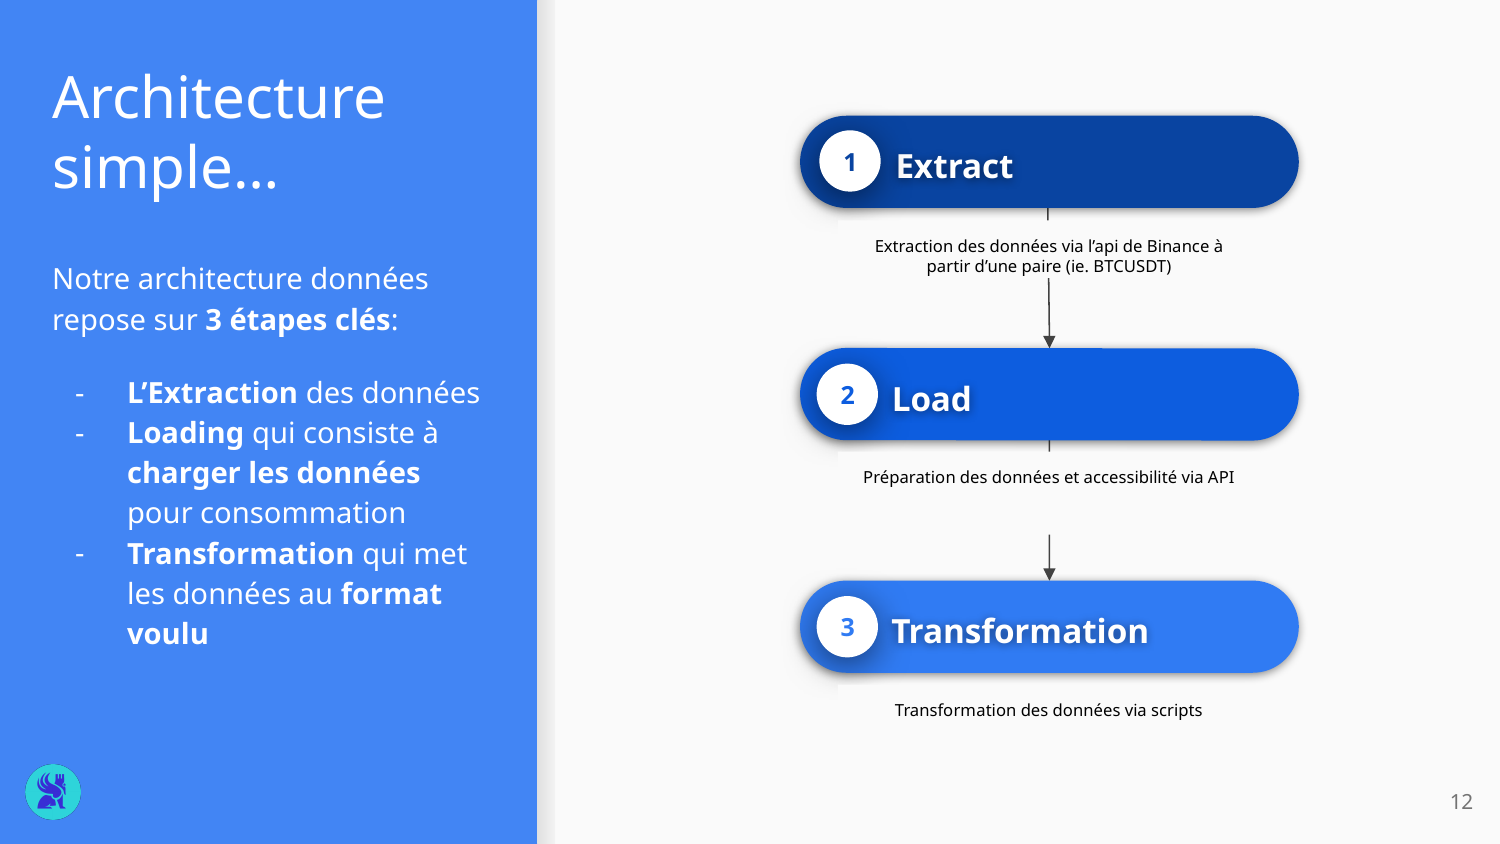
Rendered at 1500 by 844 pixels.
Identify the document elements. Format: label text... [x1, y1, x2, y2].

slide_number ‹#› [1398, 770, 1489, 835]
list Notre architecture données repose sur 3 étapes clés: L’Extraction des données Loading qui consiste à charger les données pour consommation Transformation qui met les données au format voulu [37, 240, 498, 760]
title Architecture simple… [37, 58, 498, 216]
text_box Préparation des données et accessibilité via API [1054, 451, 1261, 535]
text_box Extraction des données via l’api de Binance à partir d’une paire (ie. BTCUSDT) [837, 220, 1042, 278]
text_box Préparation des données et accessibilité via API [837, 451, 1044, 535]
picture [25, 764, 81, 820]
text_box Transformation des données via scripts [837, 684, 1261, 736]
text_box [799, 347, 1300, 441]
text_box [799, 580, 1300, 673]
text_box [799, 115, 1299, 209]
text_box Extraction des données via l’api de Binance à partir d’une paire (ie. BTCUSDT) [1055, 220, 1261, 278]
